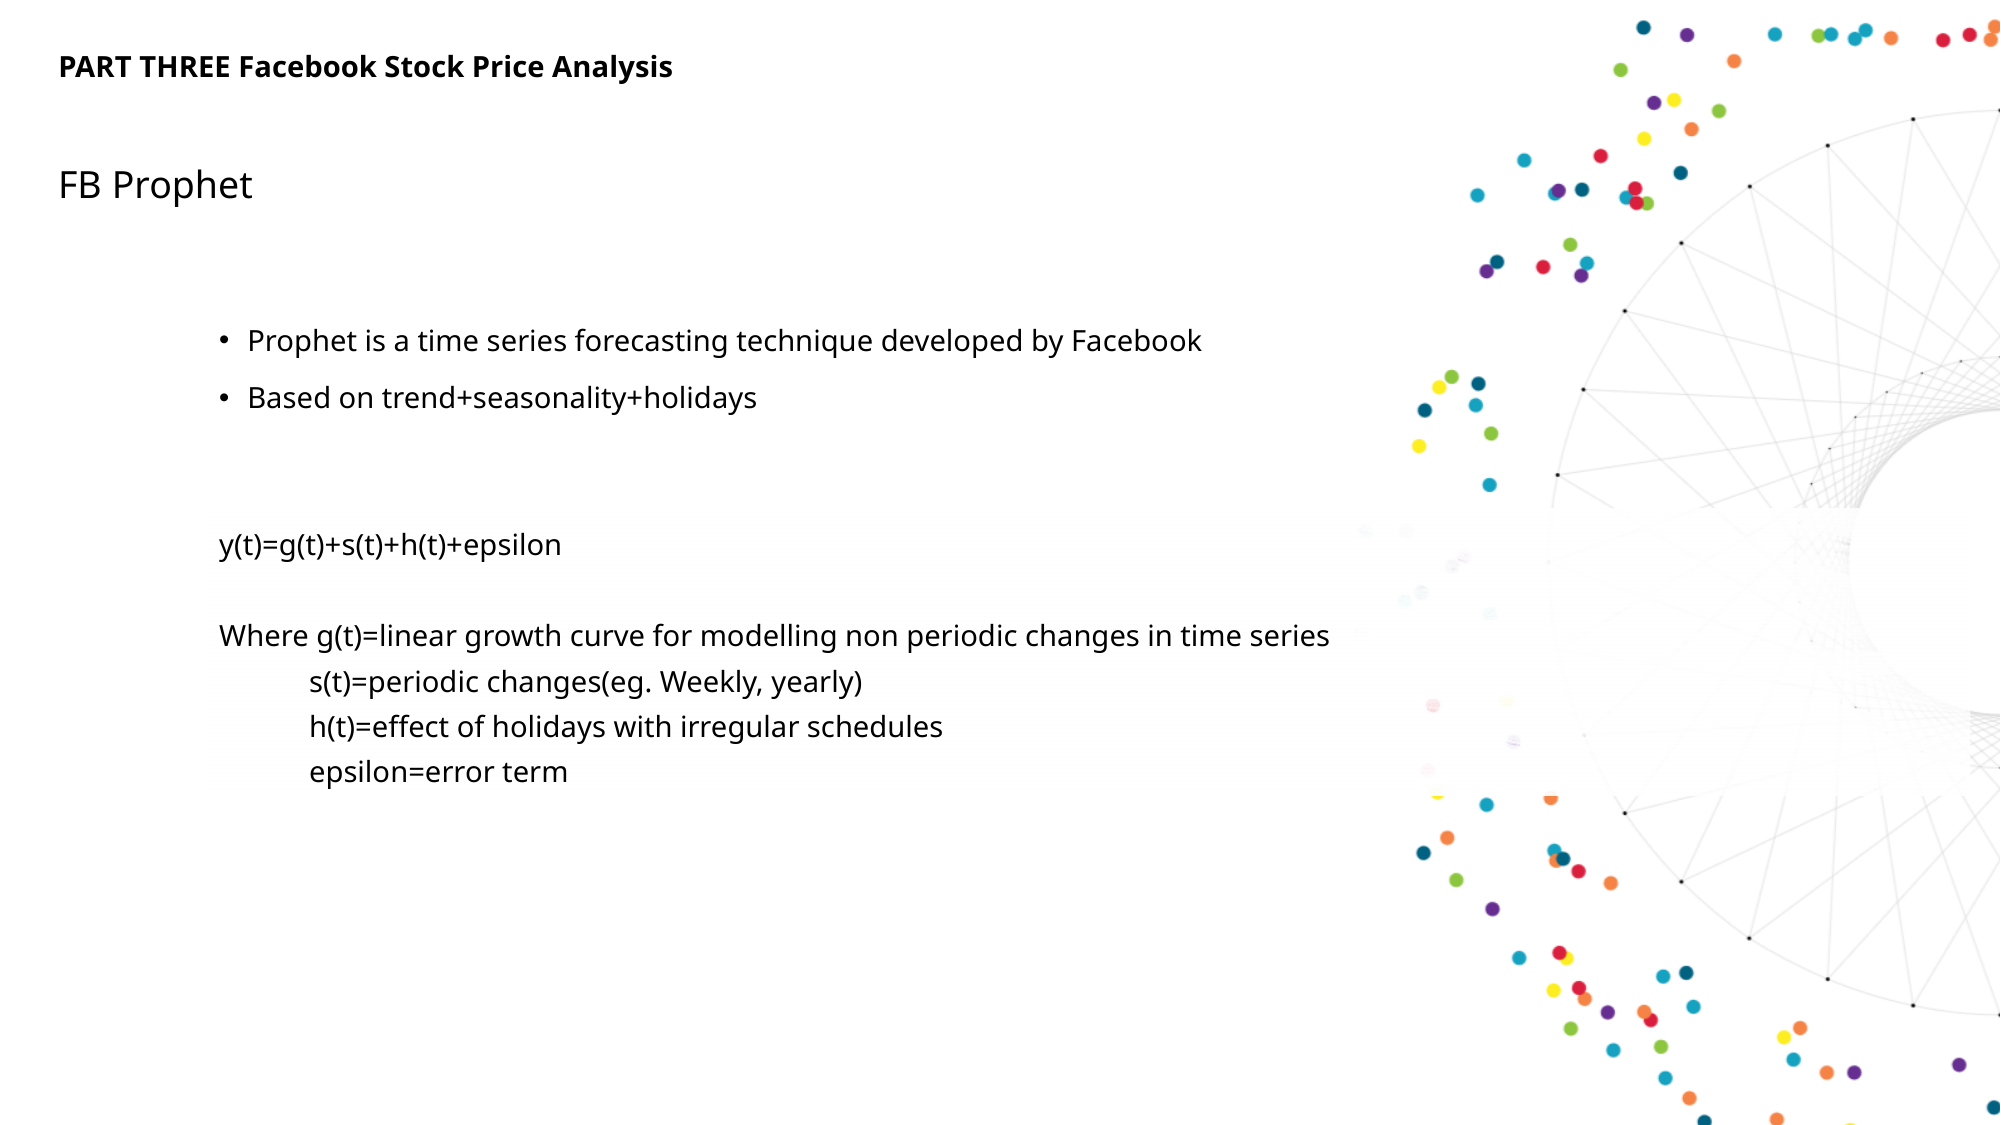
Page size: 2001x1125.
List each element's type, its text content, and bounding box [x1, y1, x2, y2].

text_box Prophet is a time series forecasting technique developed by Facebook Based on trend+seasonality+holidays [204, 304, 1753, 423]
picture [1269, 0, 2000, 1125]
text_box y(t)=g(t)+s(t)+h(t)+epsilon Where g(t)=linear growth curve for modelling non periodic changes in time series s(t)=periodic changes(eg. Weekly, yearly) h(t)=effect of holidays with irregular schedules epsilon=error term [204, 508, 1971, 796]
list PART THREE Facebook Stock Price Analysis [42, 35, 721, 101]
text_box FB Prophet [43, 154, 331, 214]
